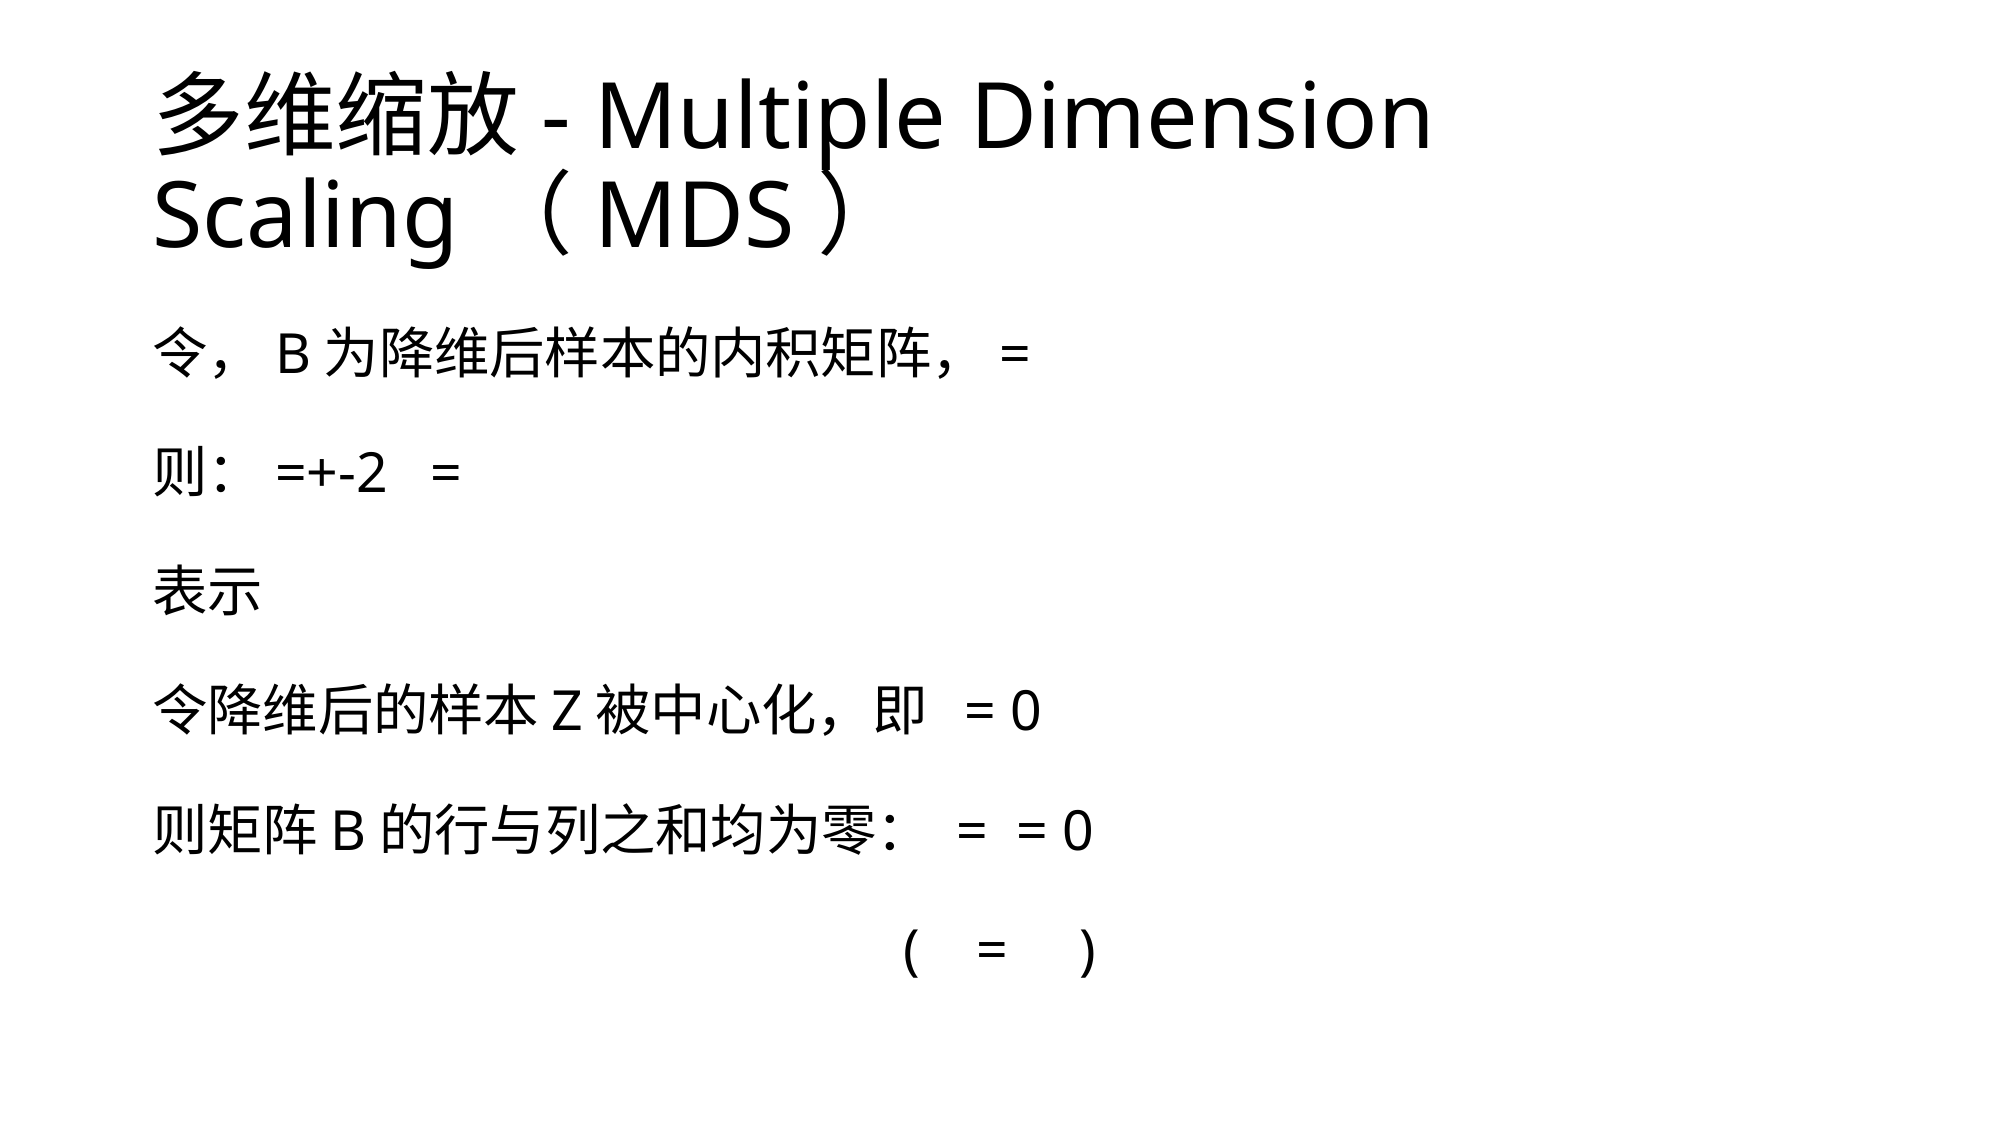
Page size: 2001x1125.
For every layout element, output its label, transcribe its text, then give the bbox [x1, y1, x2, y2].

title 多维缩放- Multiple Dimension Scaling（MDS） [137, 59, 1863, 278]
